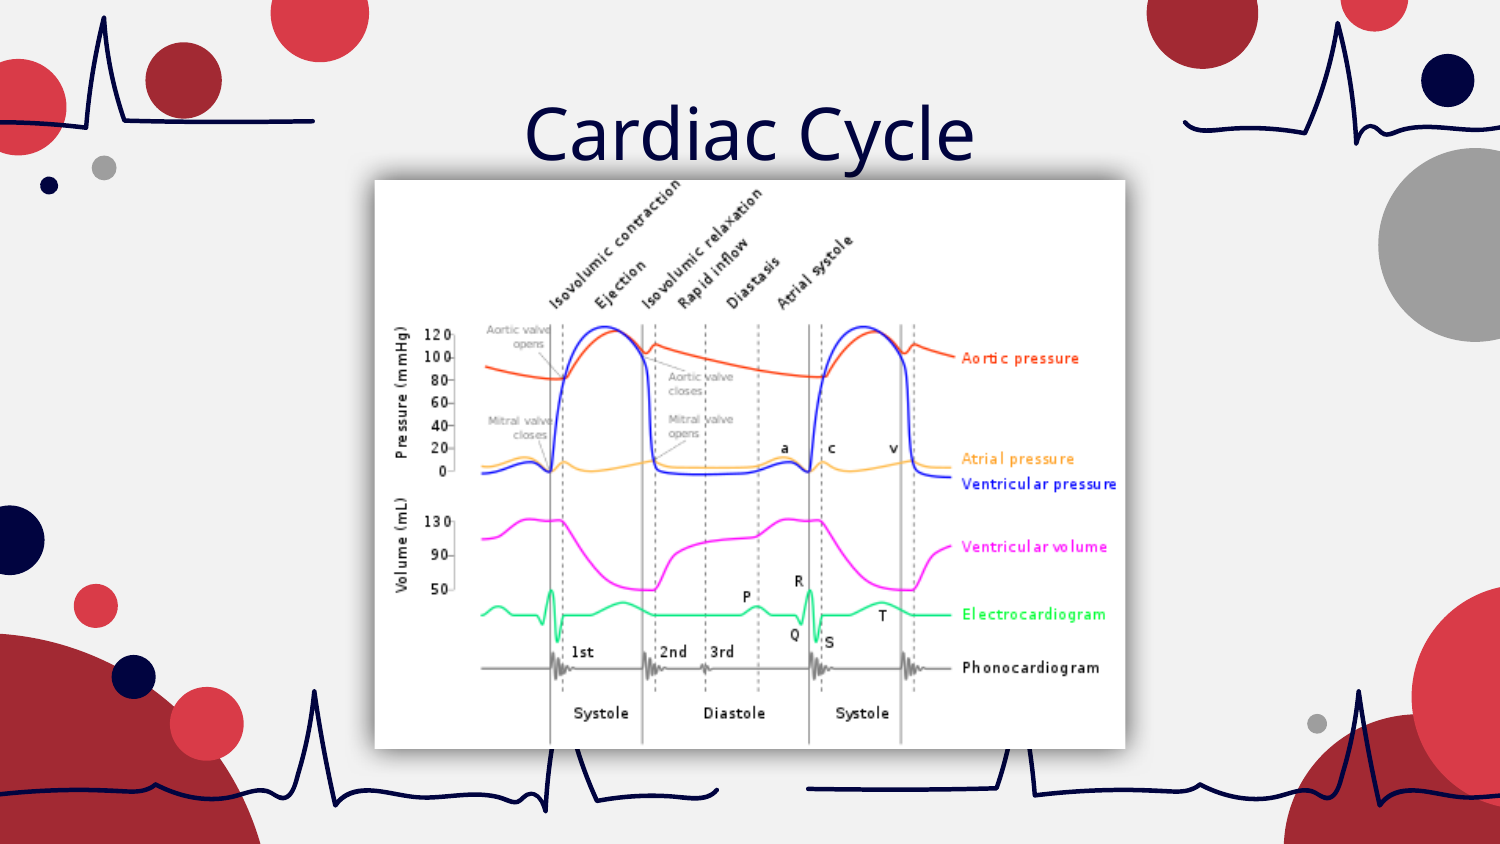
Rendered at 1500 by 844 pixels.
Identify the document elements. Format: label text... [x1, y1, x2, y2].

picture [374, 179, 1126, 749]
title Cardiac Cycle [120, 72, 1380, 167]
